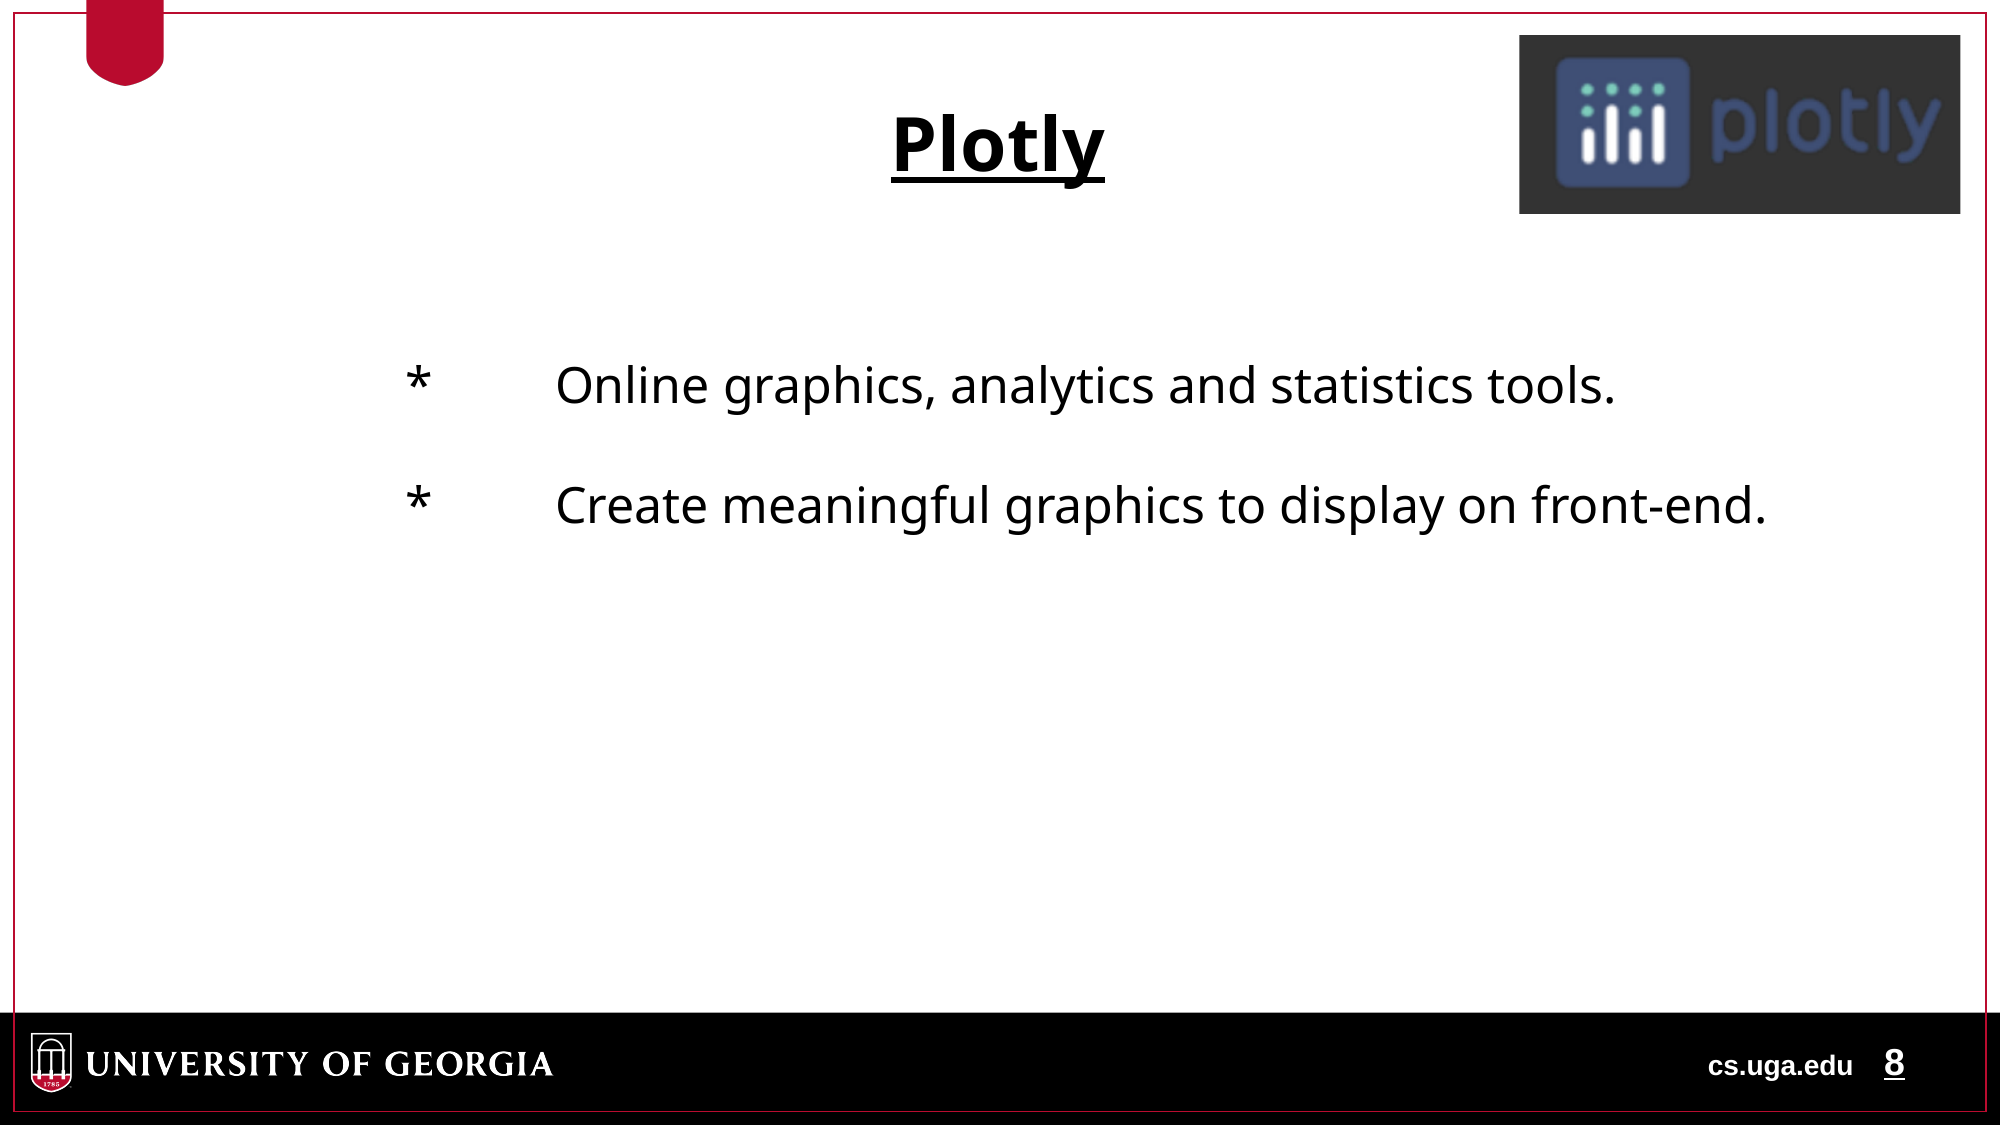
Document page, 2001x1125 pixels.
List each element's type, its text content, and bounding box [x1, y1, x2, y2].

list cs.uga.edu [1125, 1043, 1869, 1090]
picture [0, 975, 582, 1125]
text_box * Online graphics, analytics and statistics tools. * Create meaningful graphics to display on front-end. [315, 285, 2000, 541]
list Plotly [110, 89, 1519, 213]
picture [1519, 35, 1961, 214]
picture [15, 975, 582, 1111]
